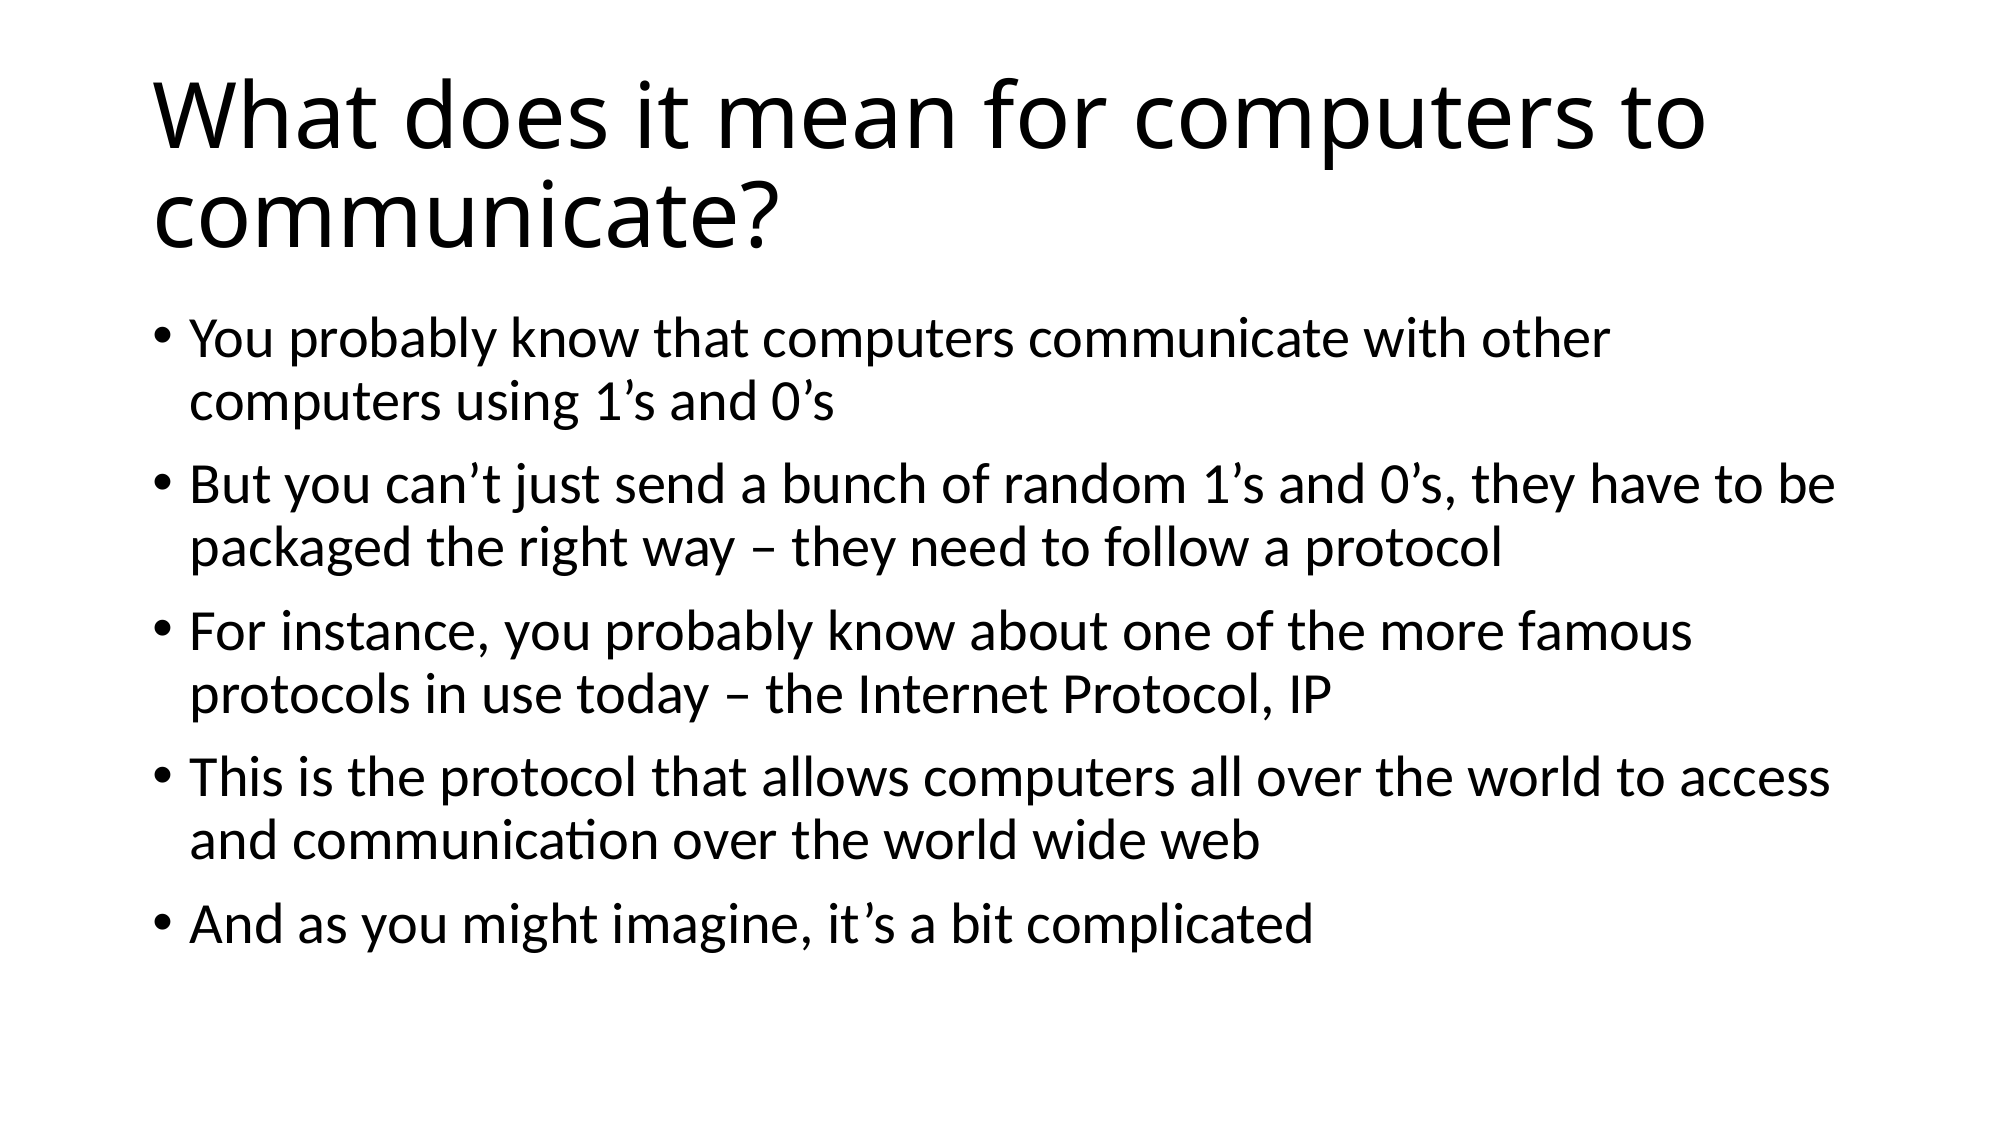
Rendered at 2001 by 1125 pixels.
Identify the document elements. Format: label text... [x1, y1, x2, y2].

title What does it mean for computers to communicate? [137, 59, 1863, 278]
list You probably know that computers communicate with other computers using 1’s and 0’s But you can’t just send a bunch of random 1’s and 0’s, they have to be packaged the right way – they need to follow a protocol For instance, you probably know about one of the more famous protocols in use today – the Internet Protocol, IP This is the protocol that allows computers all over the world to access and communication over the world wide web And as you might imagine, it’s a bit complicated [137, 299, 1863, 1014]
